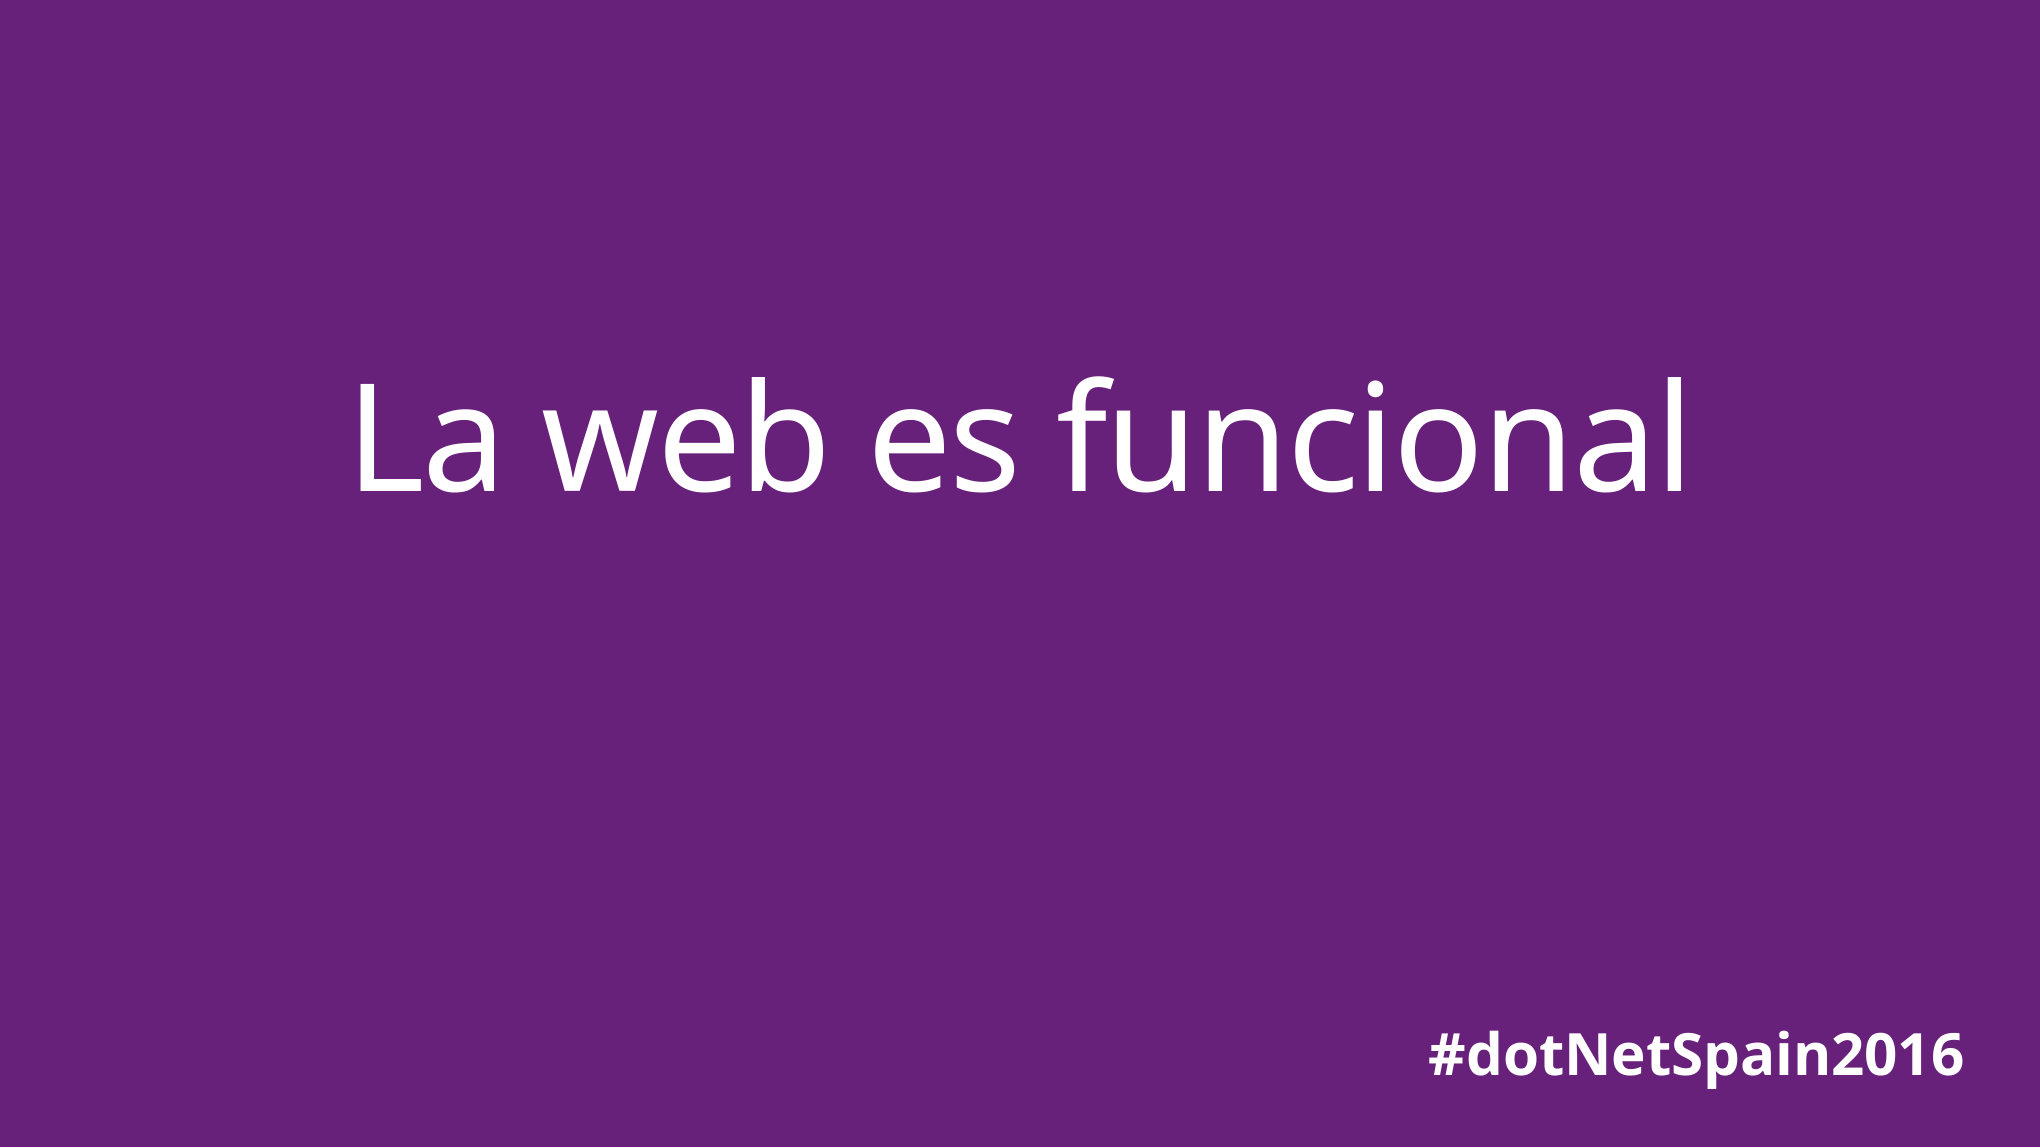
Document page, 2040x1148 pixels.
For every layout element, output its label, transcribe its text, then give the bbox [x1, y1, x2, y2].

title La web es funcional [45, 347, 1995, 649]
